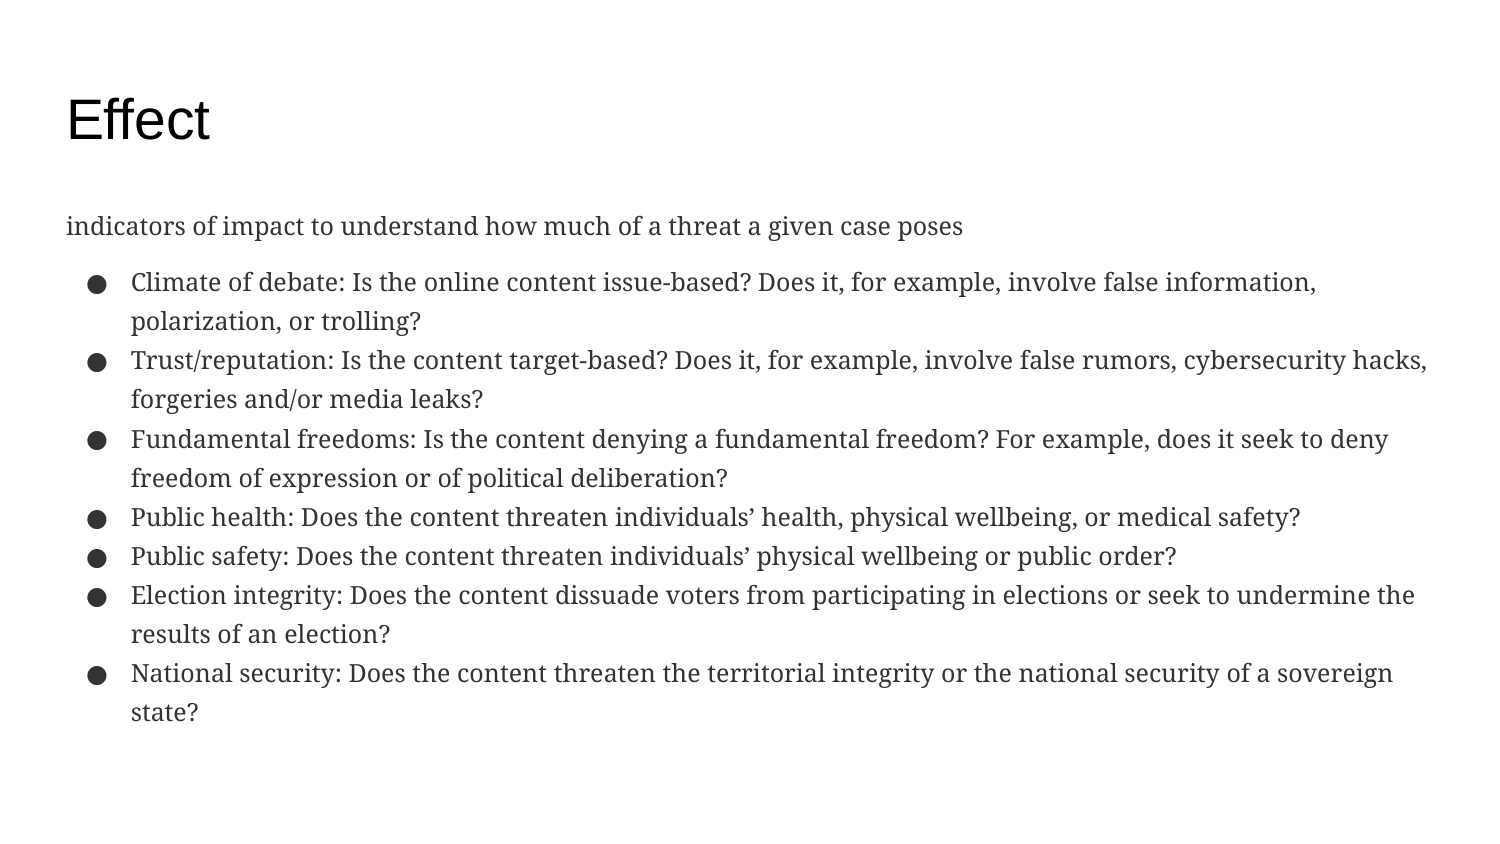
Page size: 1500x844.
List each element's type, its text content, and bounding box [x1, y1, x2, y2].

title Effect [51, 72, 1449, 167]
list indicators of impact to understand how much of a threat a given case poses Climate of debate: Is the online content issue-based? Does it, for example, involve false information, polarization, or trolling? Trust/reputation: Is the content target-based? Does it, for example, involve false rumors, cybersecurity hacks, forgeries and/or media leaks? Fundamental freedoms: Is the content denying a fundamental freedom? For example, does it seek to deny freedom of expression or of political deliberation? Public health: Does the content threaten individuals’ health, physical wellbeing, or medical safety? Public safety: Does the content threaten individuals’ physical wellbeing or public order? Election integrity: Does the content dissuade voters from participating in elections or seek to undermine the results of an election? National security: Does the content threaten the territorial integrity or the national security of a sovereign state? [51, 189, 1449, 750]
